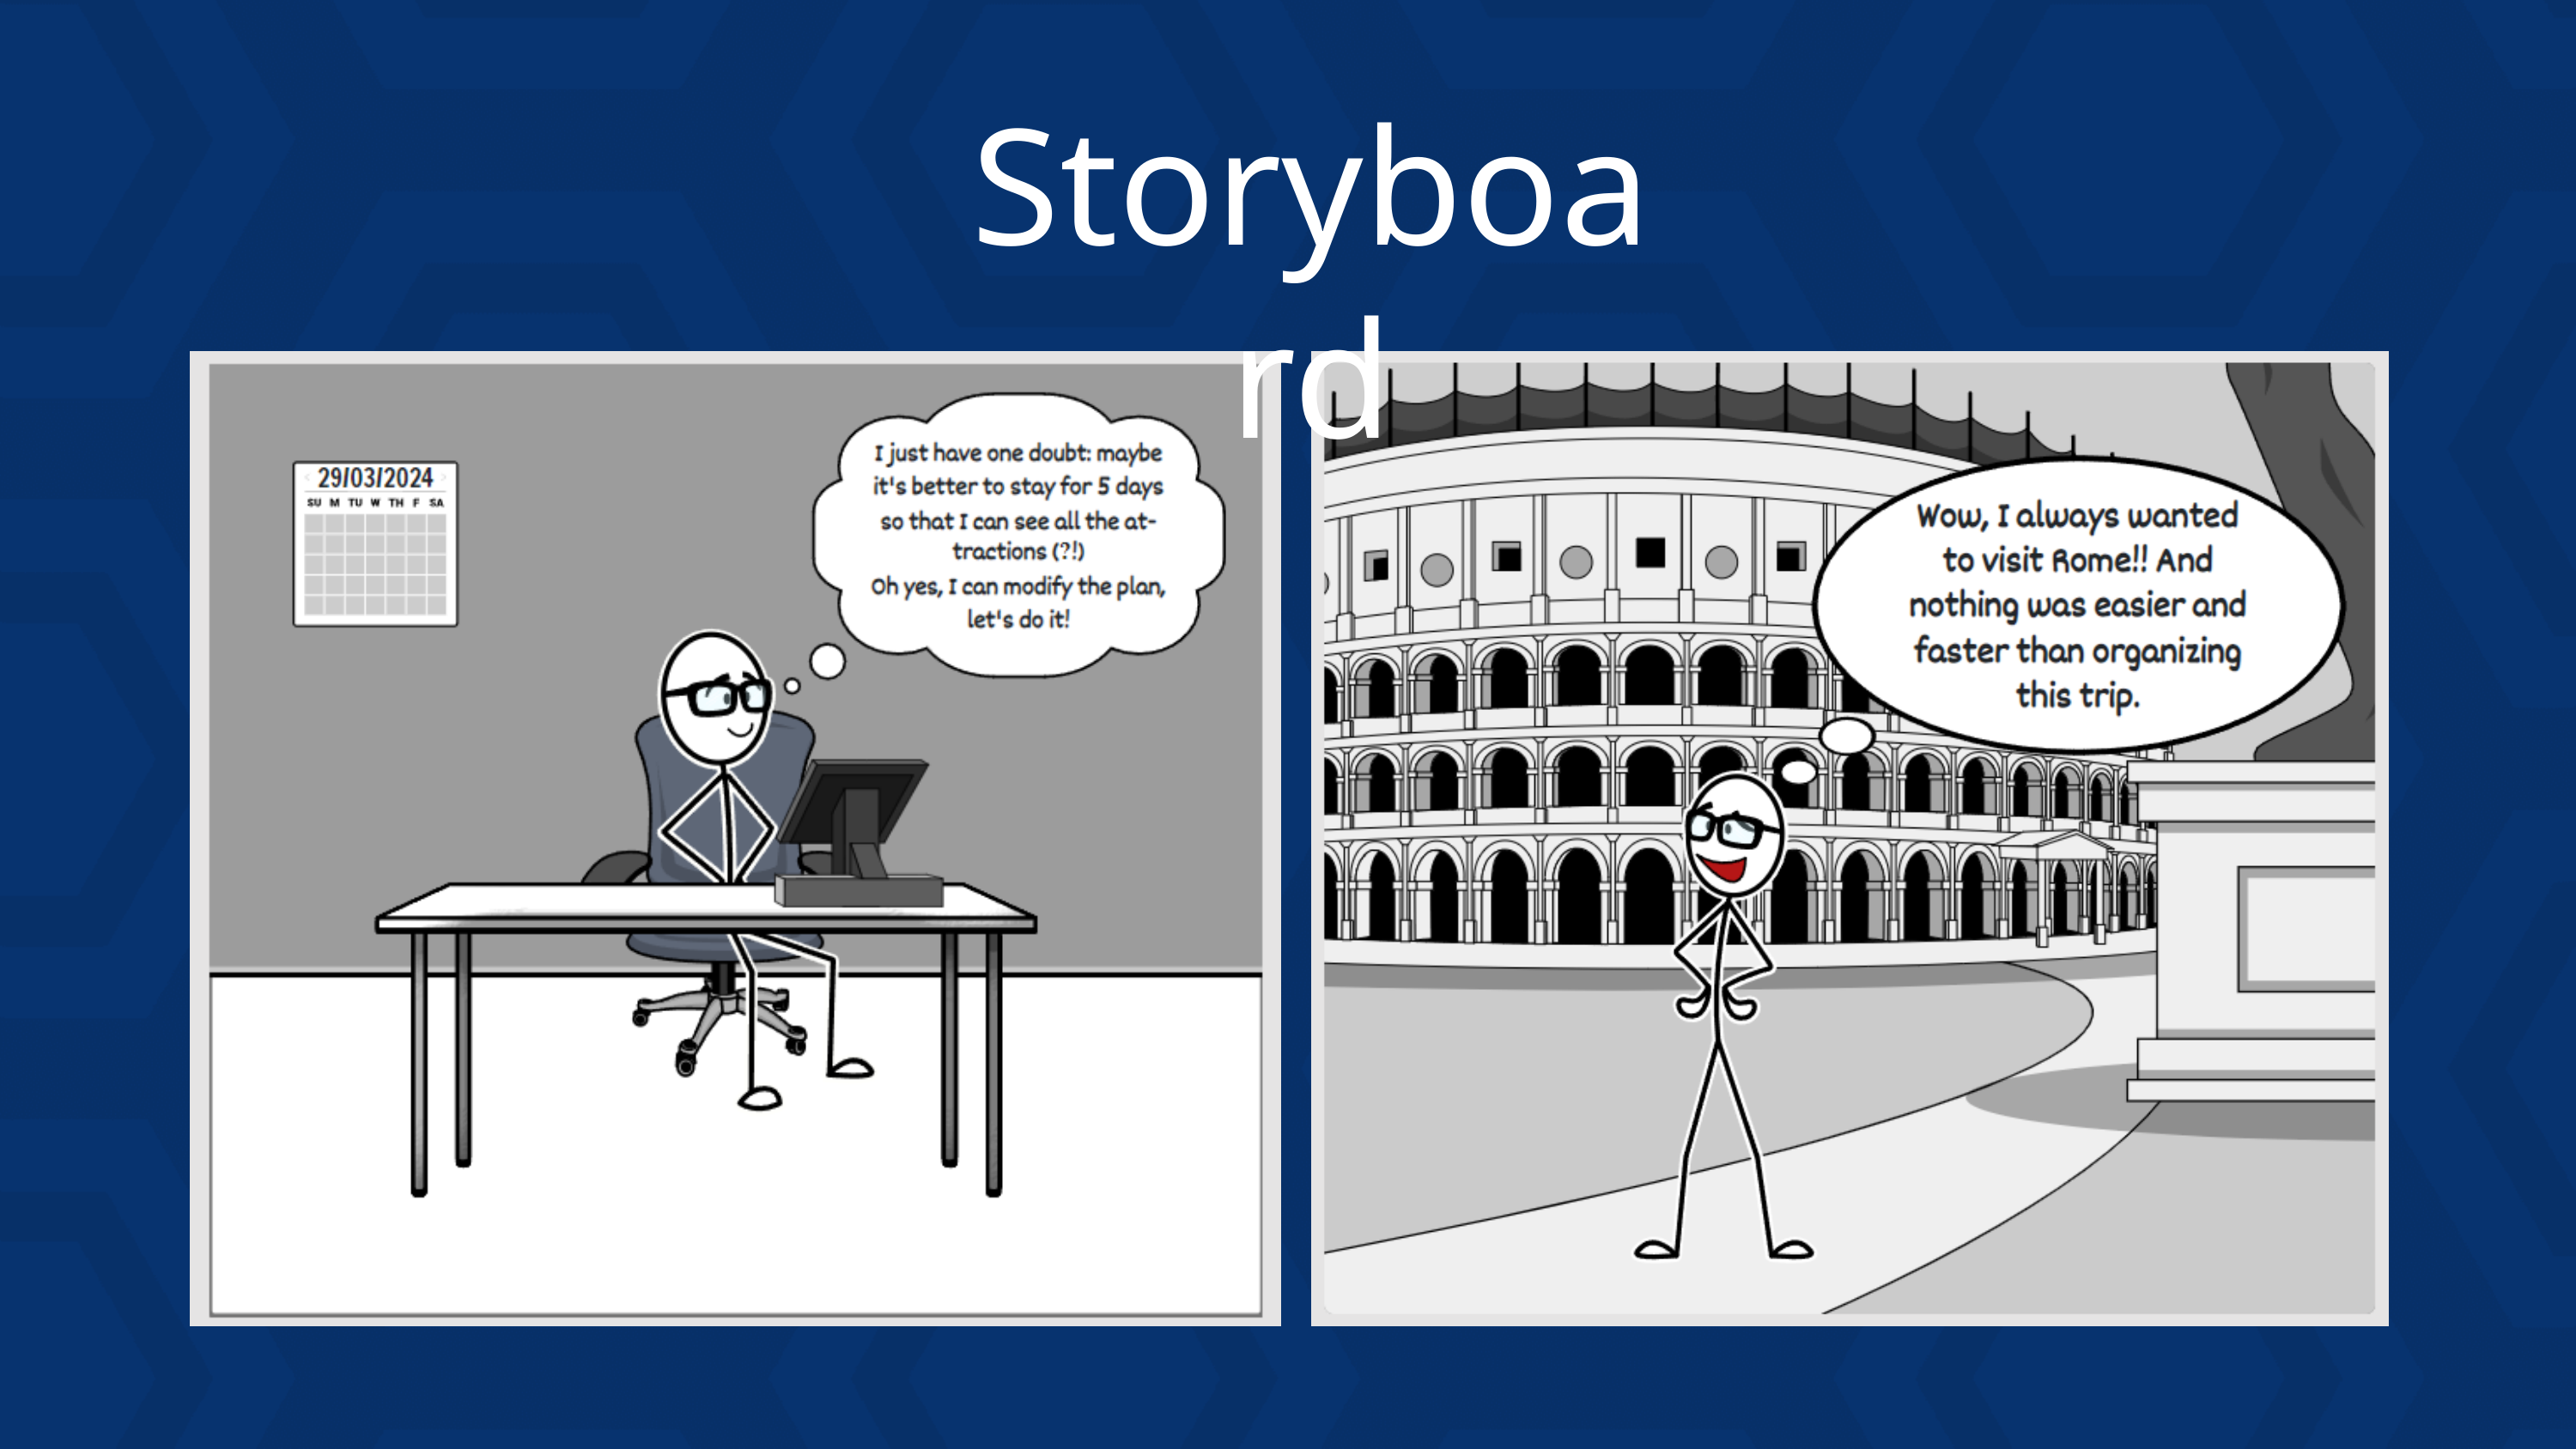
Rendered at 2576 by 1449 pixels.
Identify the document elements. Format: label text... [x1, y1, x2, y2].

text_box Storyboard [936, 77, 1687, 670]
picture [0, 0, 2576, 1449]
